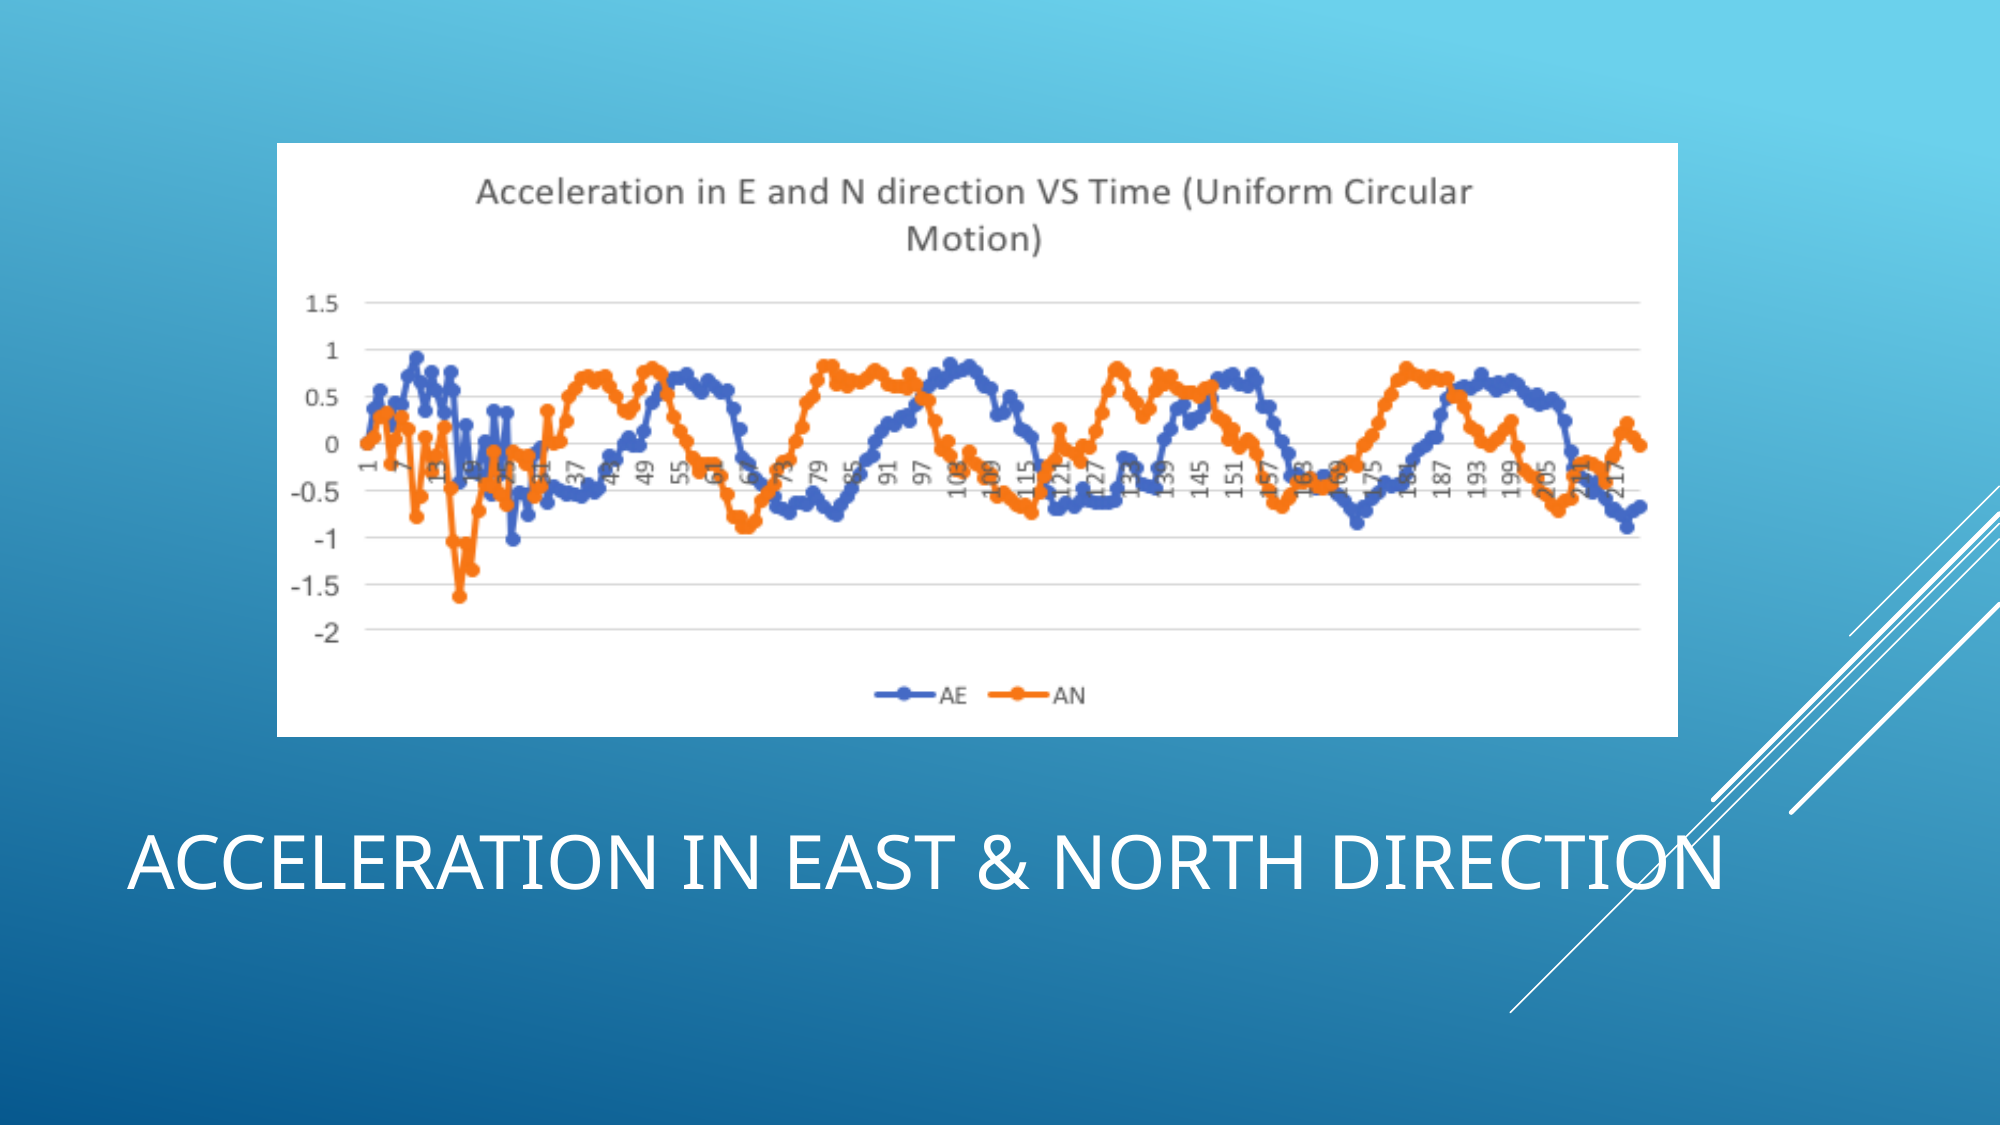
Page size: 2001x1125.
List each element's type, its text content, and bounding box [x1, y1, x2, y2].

title Acceleration in East & North Direction [112, 736, 1810, 984]
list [277, 142, 1679, 737]
